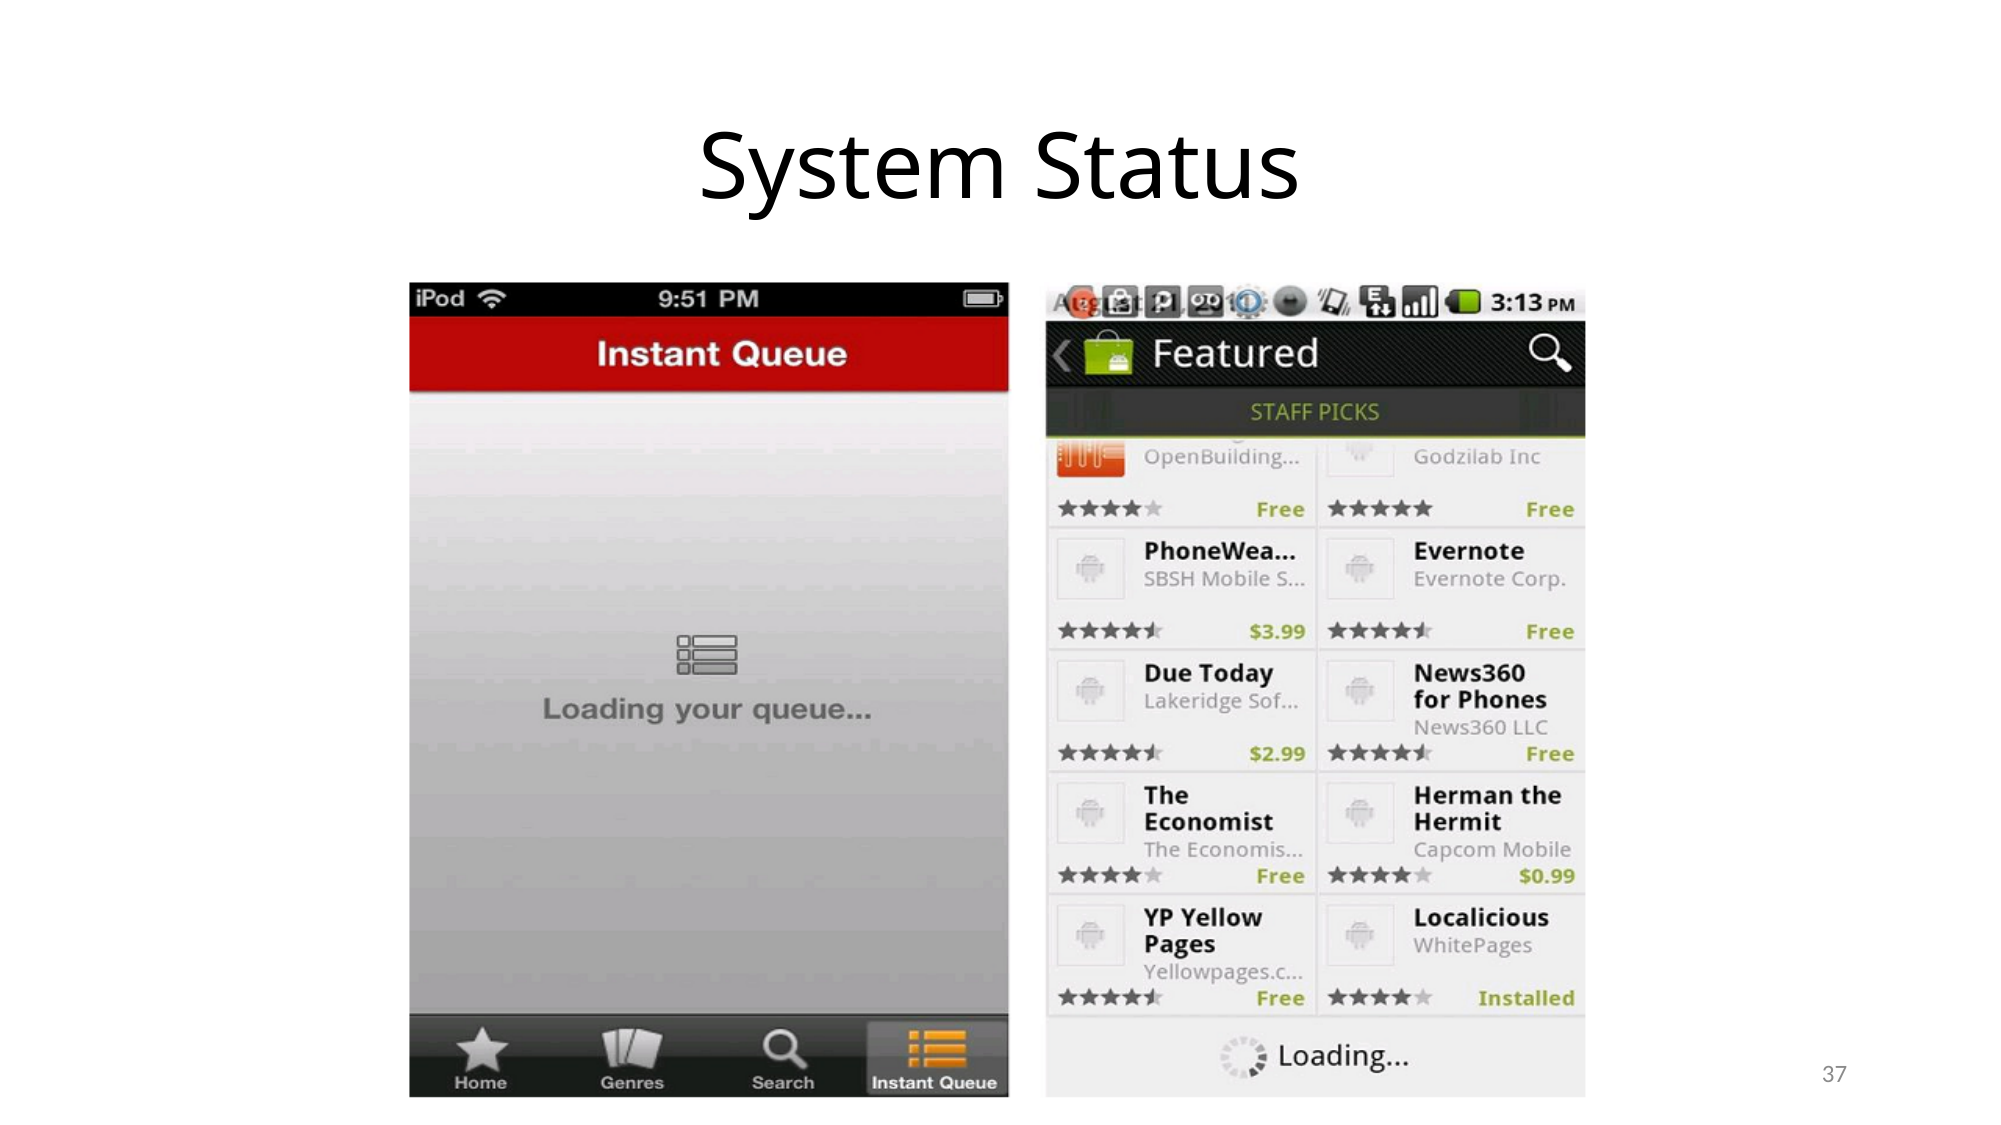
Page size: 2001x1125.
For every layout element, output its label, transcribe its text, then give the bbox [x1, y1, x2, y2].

title System Status [137, 59, 1863, 278]
picture [405, 277, 1595, 1103]
slide_number 37 [1595, 1042, 1863, 1103]
